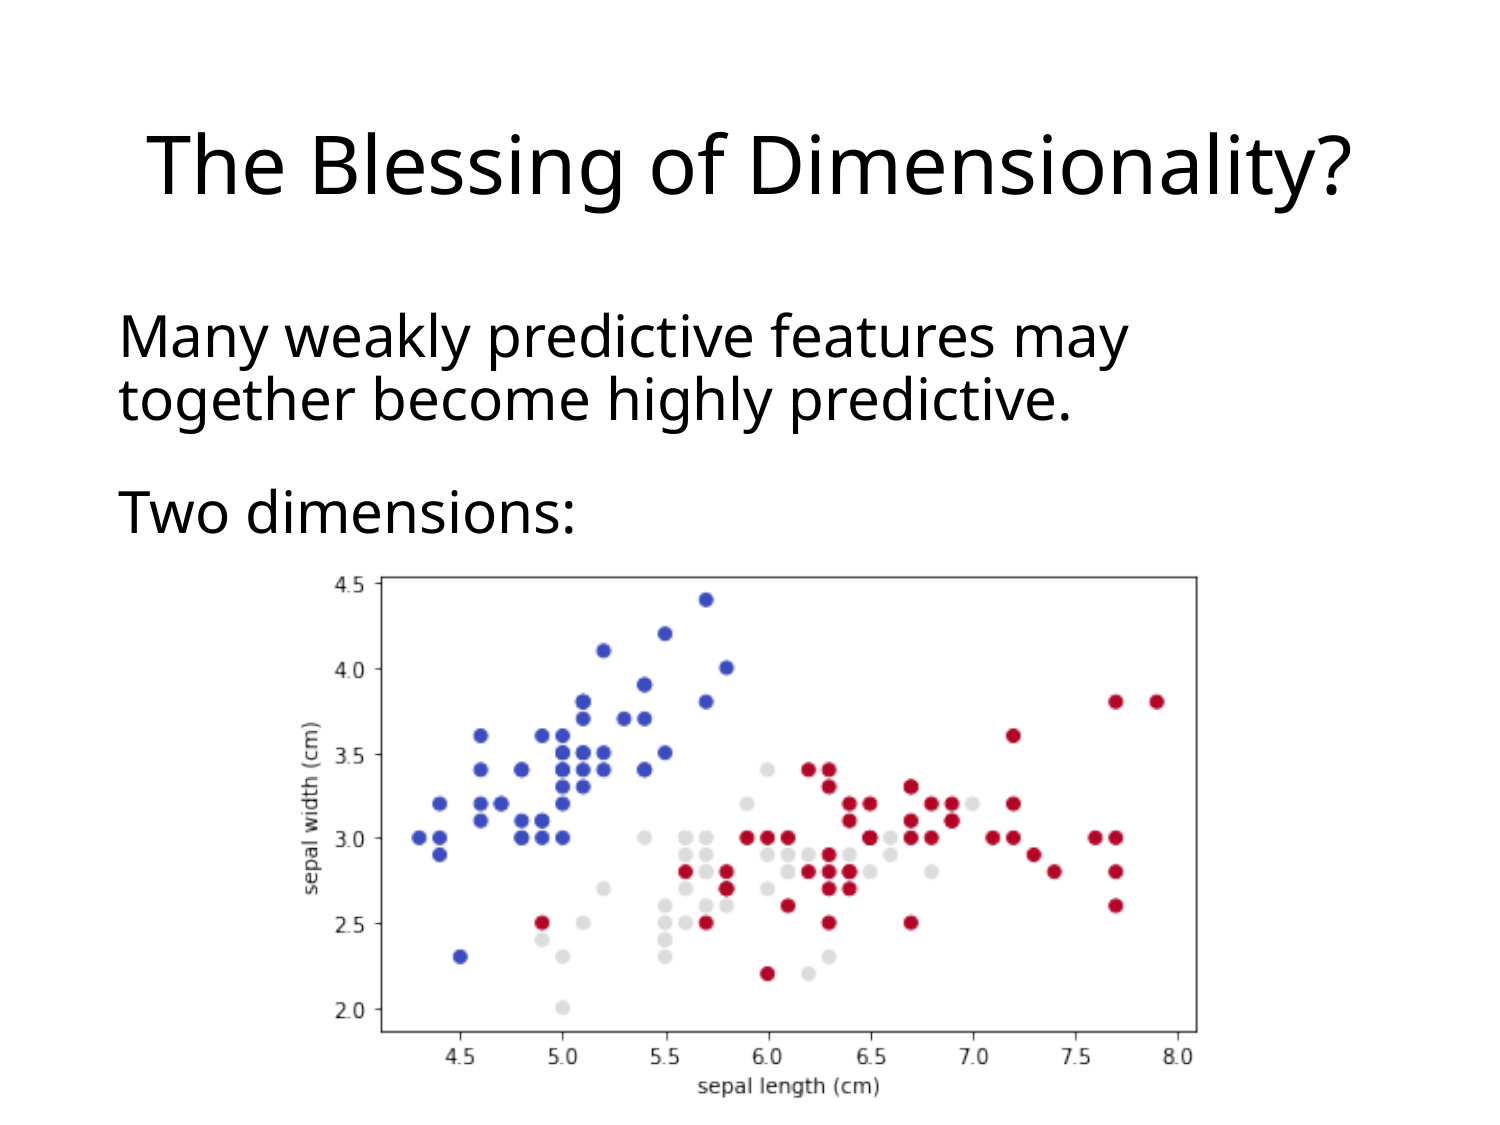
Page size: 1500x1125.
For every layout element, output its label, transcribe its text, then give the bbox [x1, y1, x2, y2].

list Many weakly predictive features may together become highly predictive. Two dimensions: [103, 299, 1397, 1014]
title The Blessing of Dimensionality? [0, 59, 1500, 278]
picture [289, 562, 1211, 1111]
